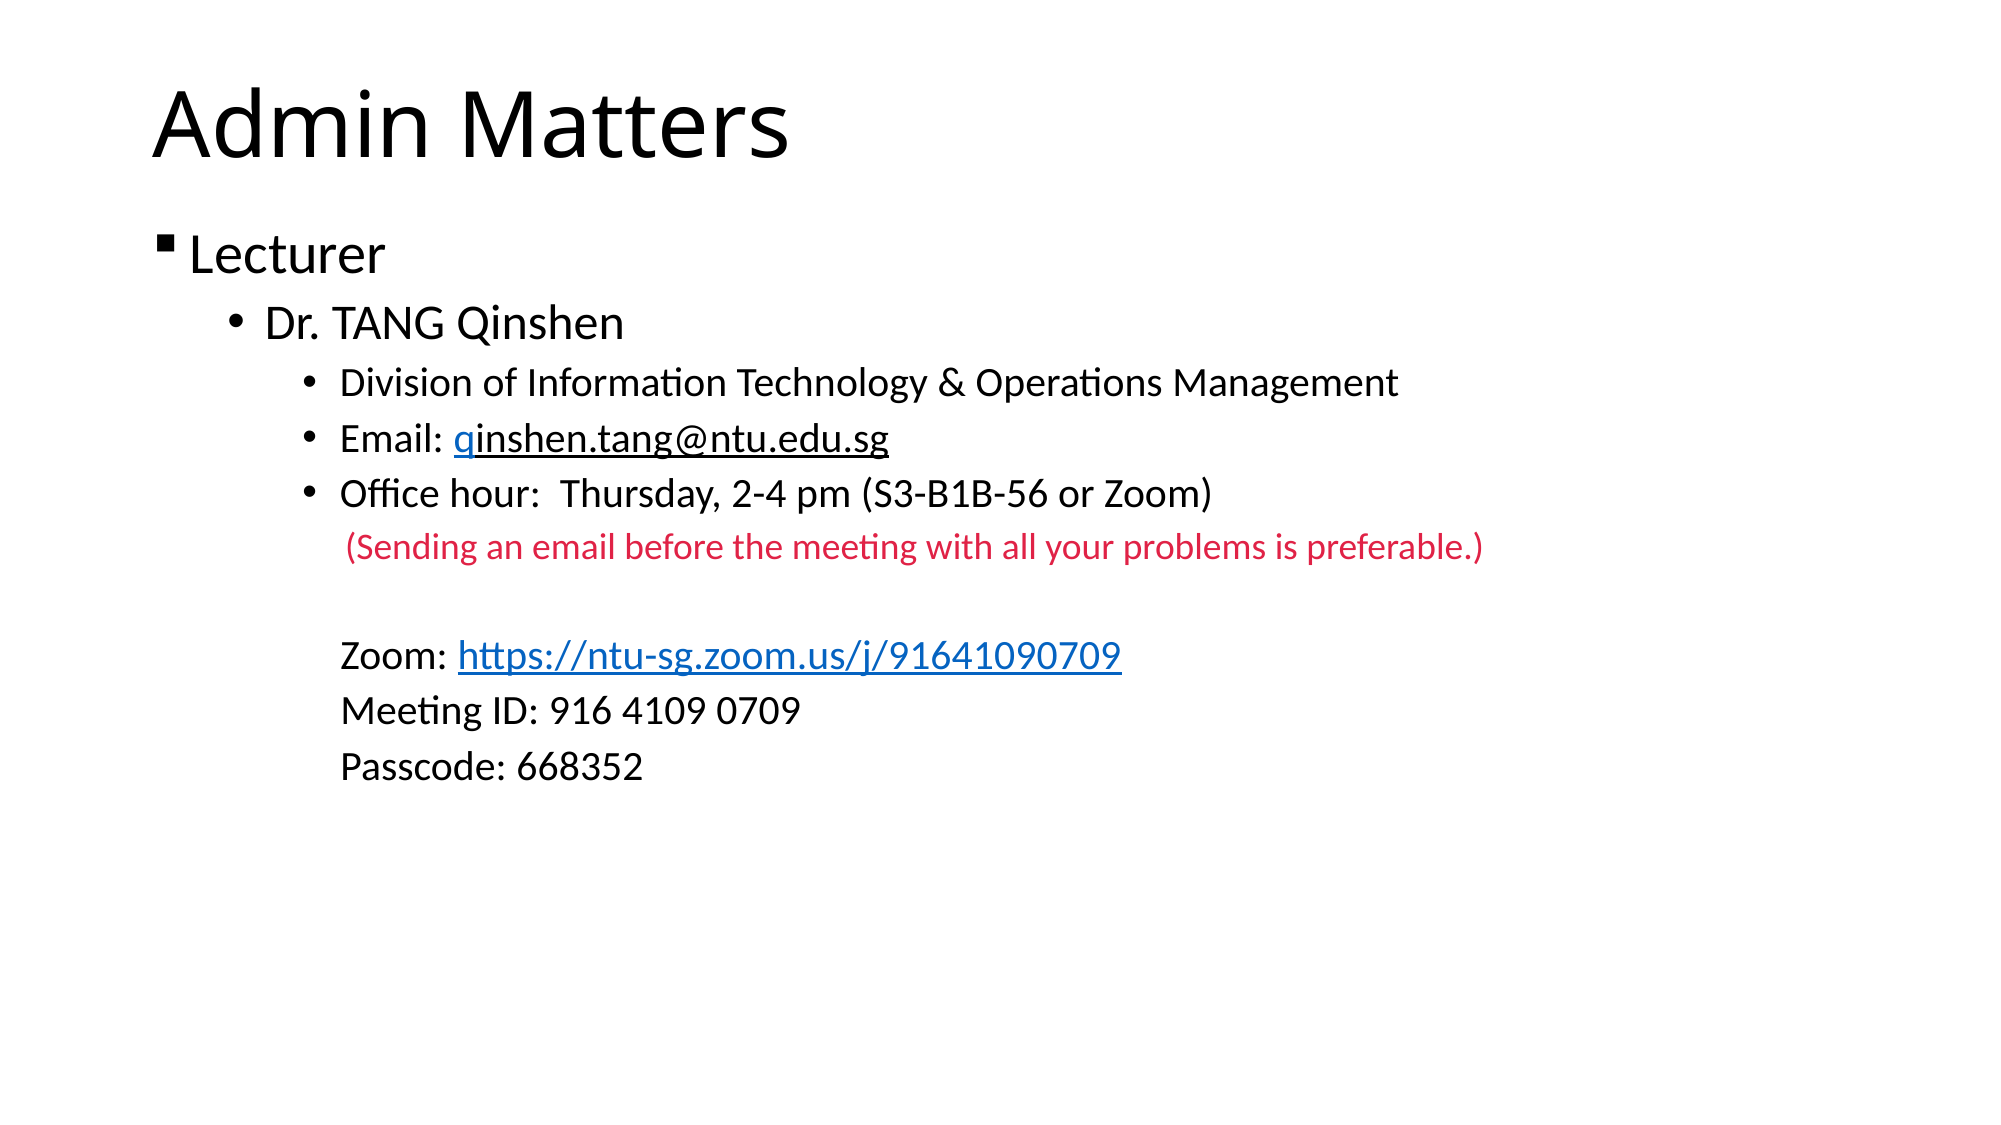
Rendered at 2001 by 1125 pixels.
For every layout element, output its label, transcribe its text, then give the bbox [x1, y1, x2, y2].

list Lecturer Dr. TANG Qinshen Division of Information Technology & Operations Management Email: qinshen.tang@ntu.edu.sg Office hour: Thursday, 2-4 pm (S3-B1B-56 or Zoom) (Sending an email before the meeting with all your problems is preferable.) Zoom: https://ntu-sg.zoom.us/j/91641090709 Meeting ID: 916 4109 0709 Passcode: 668352 [137, 215, 1863, 1050]
title Admin Matters [137, 59, 1863, 196]
